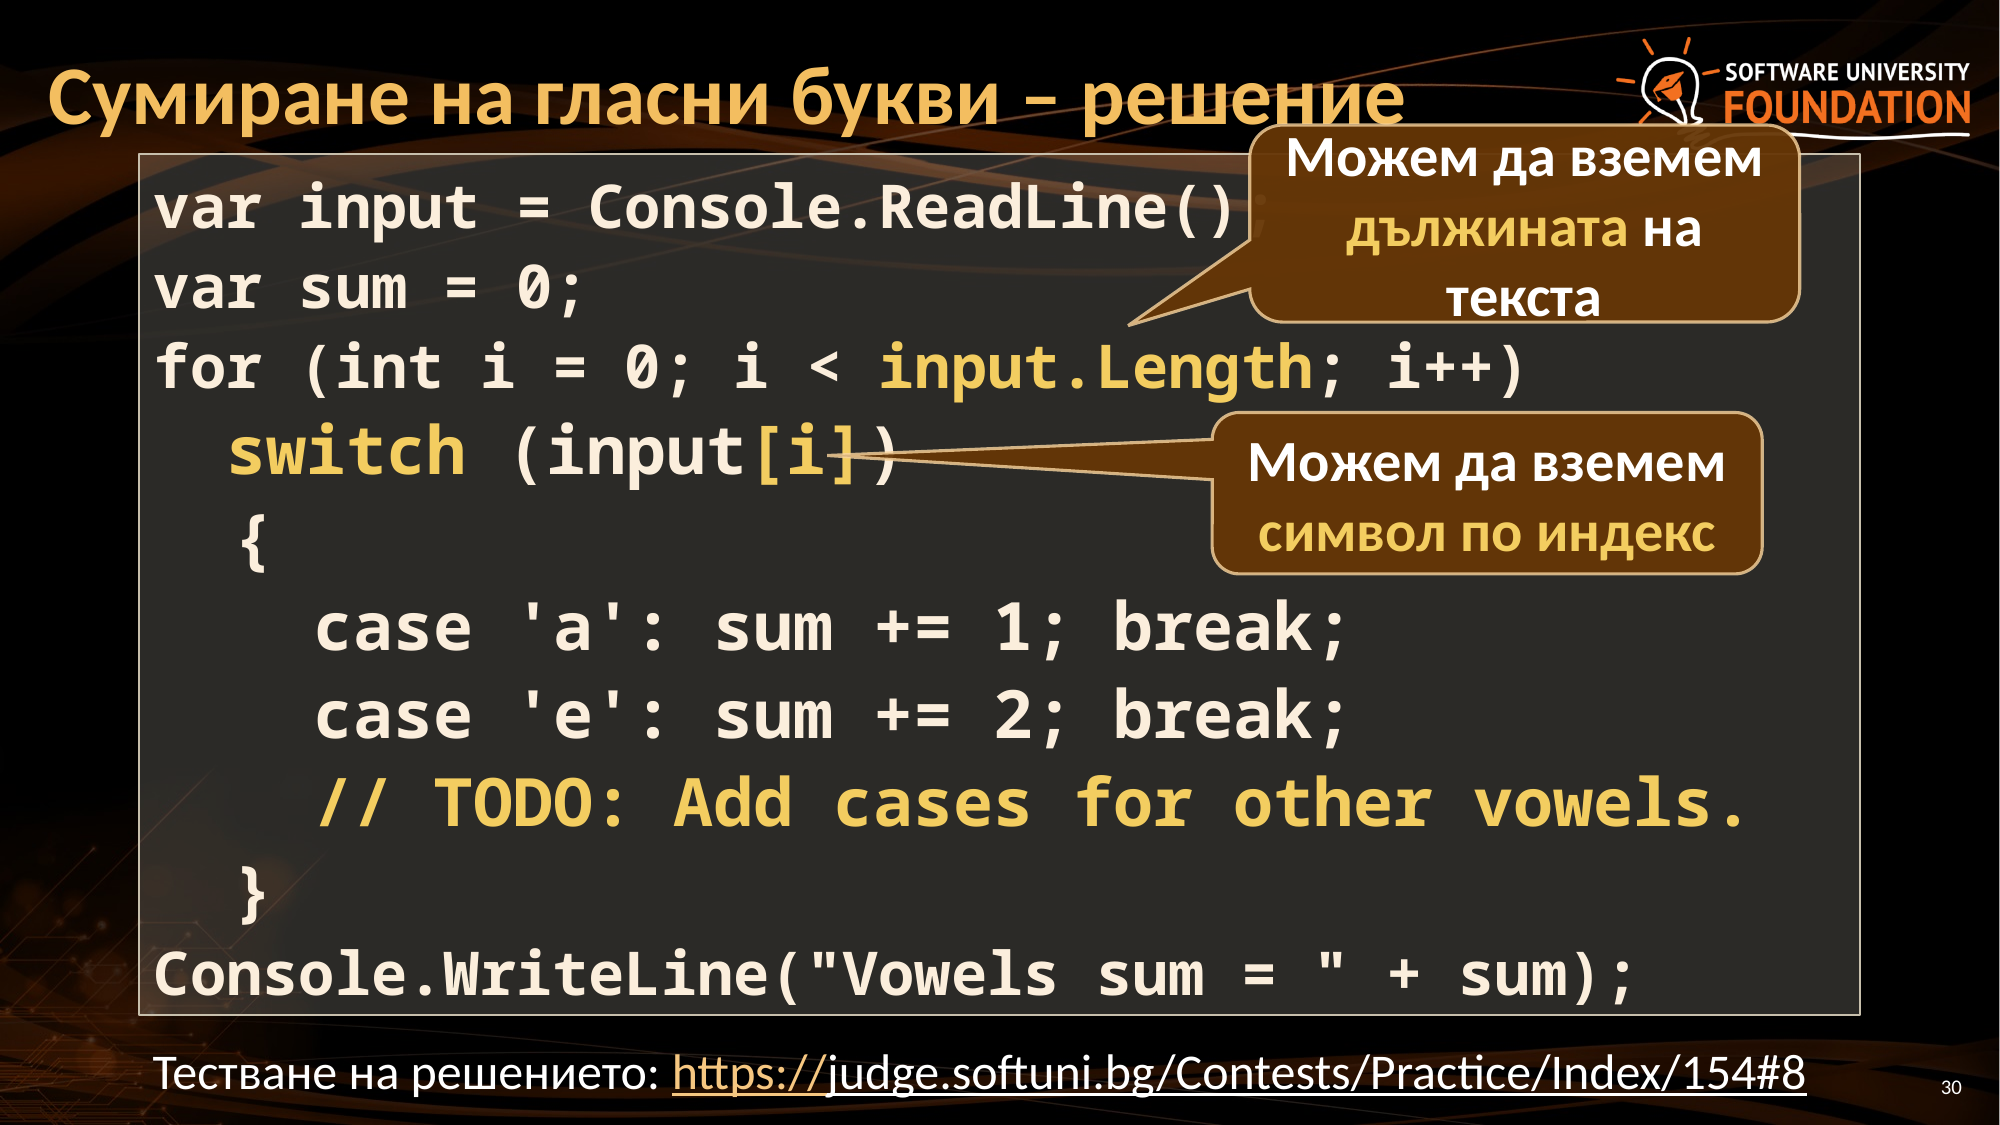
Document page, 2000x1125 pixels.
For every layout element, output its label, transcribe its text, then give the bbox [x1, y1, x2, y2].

text_box Тестване на решението: https://judge.softuni.bg/Contests/Practice/Index/154#8 [110, 1032, 1861, 1108]
text_box var input = Console.ReadLine(); var sum = 0; for (int i = 0; i < input.Length; i++) switch (input[i]) { case 'a': sum += 1; break; case 'e': sum += 2; break; // TODO: Add cases for other vowels. } Console.WriteLine("Vowels sum = " + sum); [139, 153, 1861, 1015]
text_box Можем да вземем символ по индекс [827, 411, 1764, 575]
title Сумиране на гласни букви – решение [30, 6, 1602, 189]
text_box Можем да вземем дължината на текста [1127, 123, 1801, 327]
slide_number 30 [1897, 1070, 1968, 1103]
picture [0, 0, 2000, 1125]
